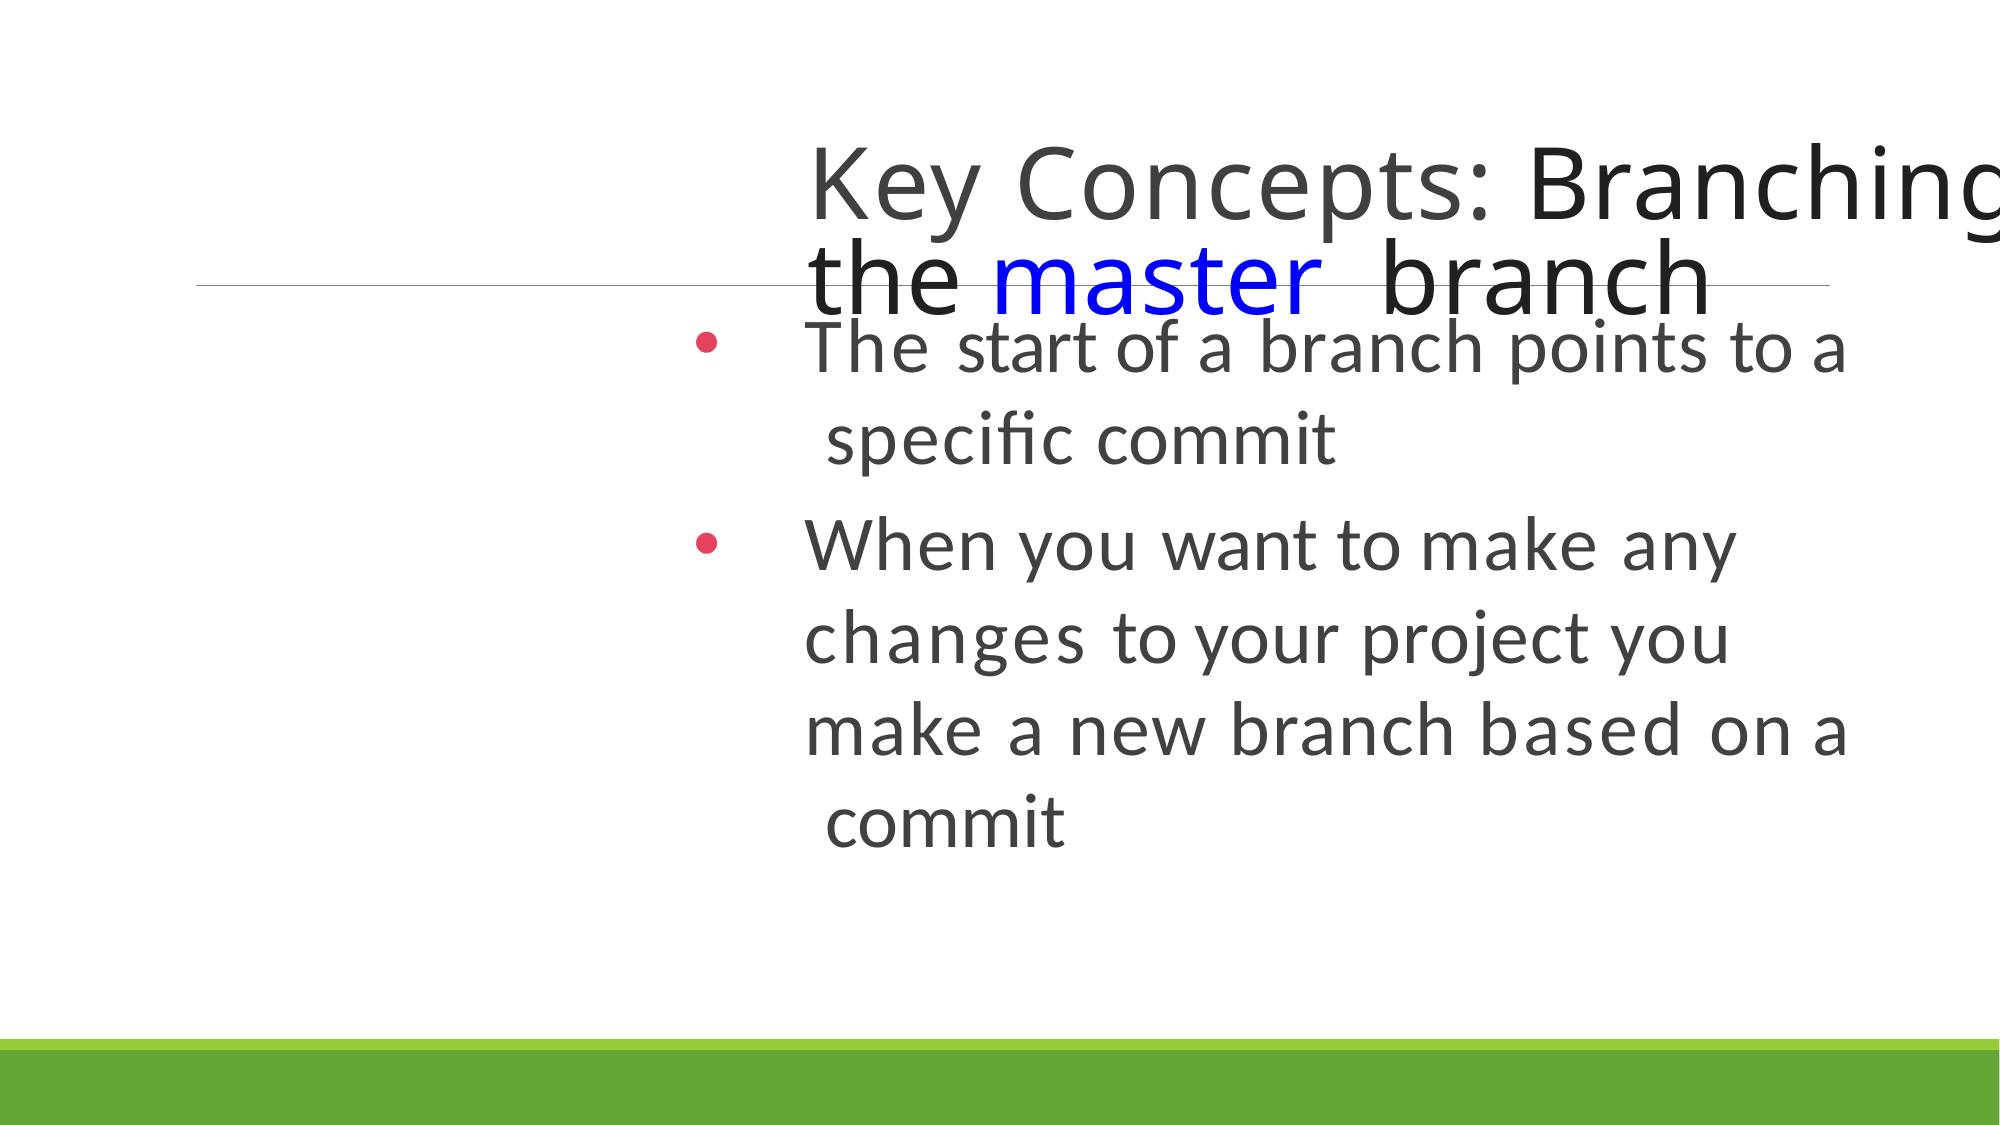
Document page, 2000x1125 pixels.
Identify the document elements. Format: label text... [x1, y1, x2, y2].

text_box The start of a branch points to a specific commit When you want to make any changes to your project you make a new branch based on a commit [690, 289, 1872, 867]
title Key Concepts: Branching oﬀ of the master branch [282, 126, 2000, 334]
